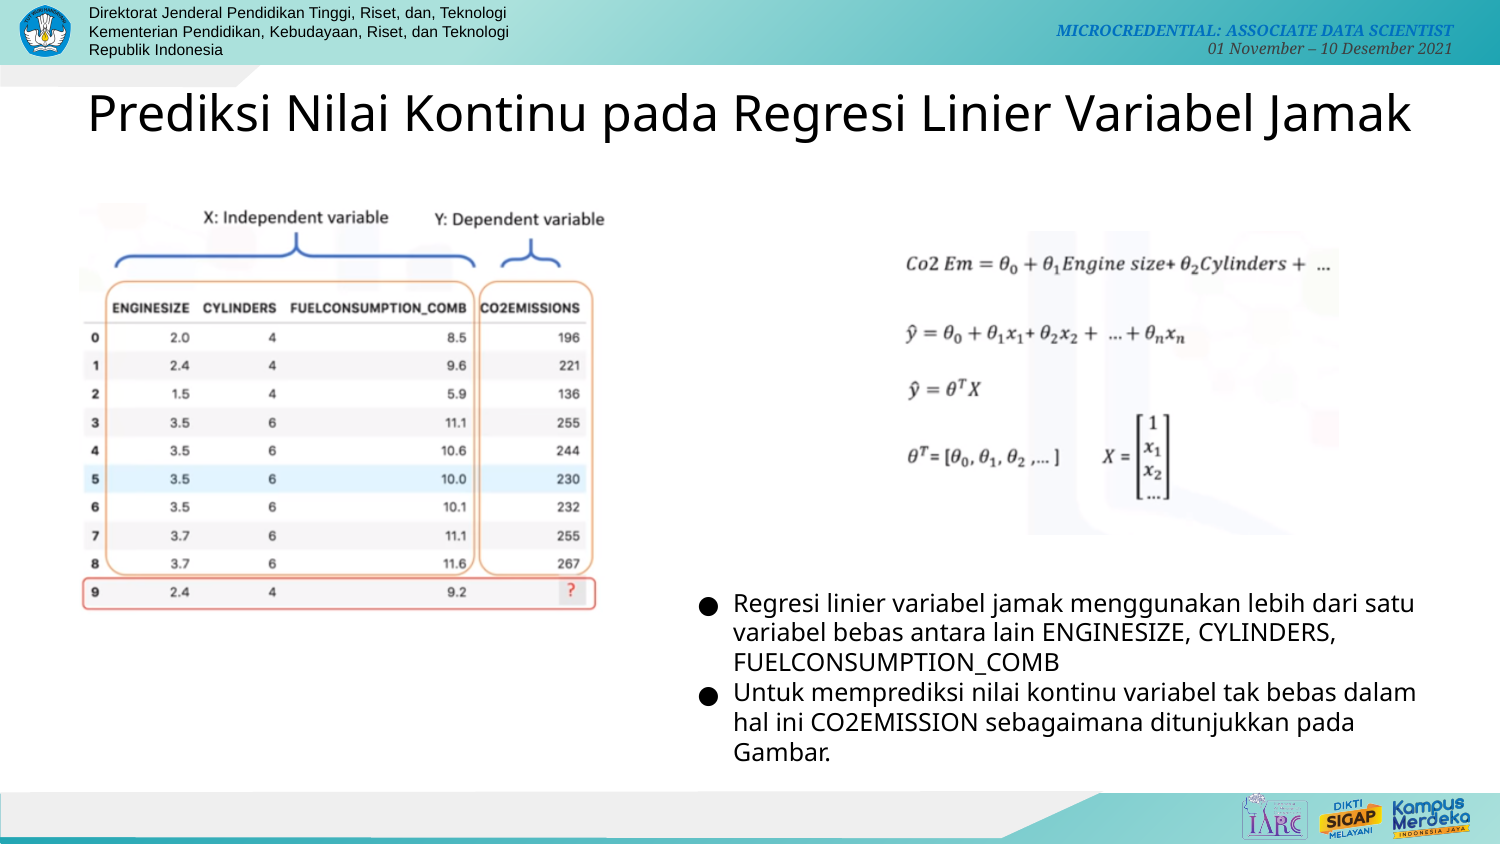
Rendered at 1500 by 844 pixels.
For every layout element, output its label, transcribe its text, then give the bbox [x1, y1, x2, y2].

picture [1393, 798, 1470, 839]
picture [1319, 796, 1382, 842]
text_box Regresi linier variabel jamak menggunakan lebih dari satu variabel bebas antara lain ENGINESIZE, CYLINDERS, FUELCONSUMPTION_COMB Untuk memprediksi nilai kontinu variabel tak bebas dalam hal ini CO2EMISSION sebagaimana ditunjukkan pada Gambar. [682, 579, 1452, 775]
picture [16, 3, 74, 61]
text_box Prediksi Nilai Kontinu pada Regresi Linier Variabel Jamak [51, 104, 1449, 178]
picture [1237, 790, 1312, 843]
picture [78, 203, 606, 618]
picture [879, 231, 1339, 535]
